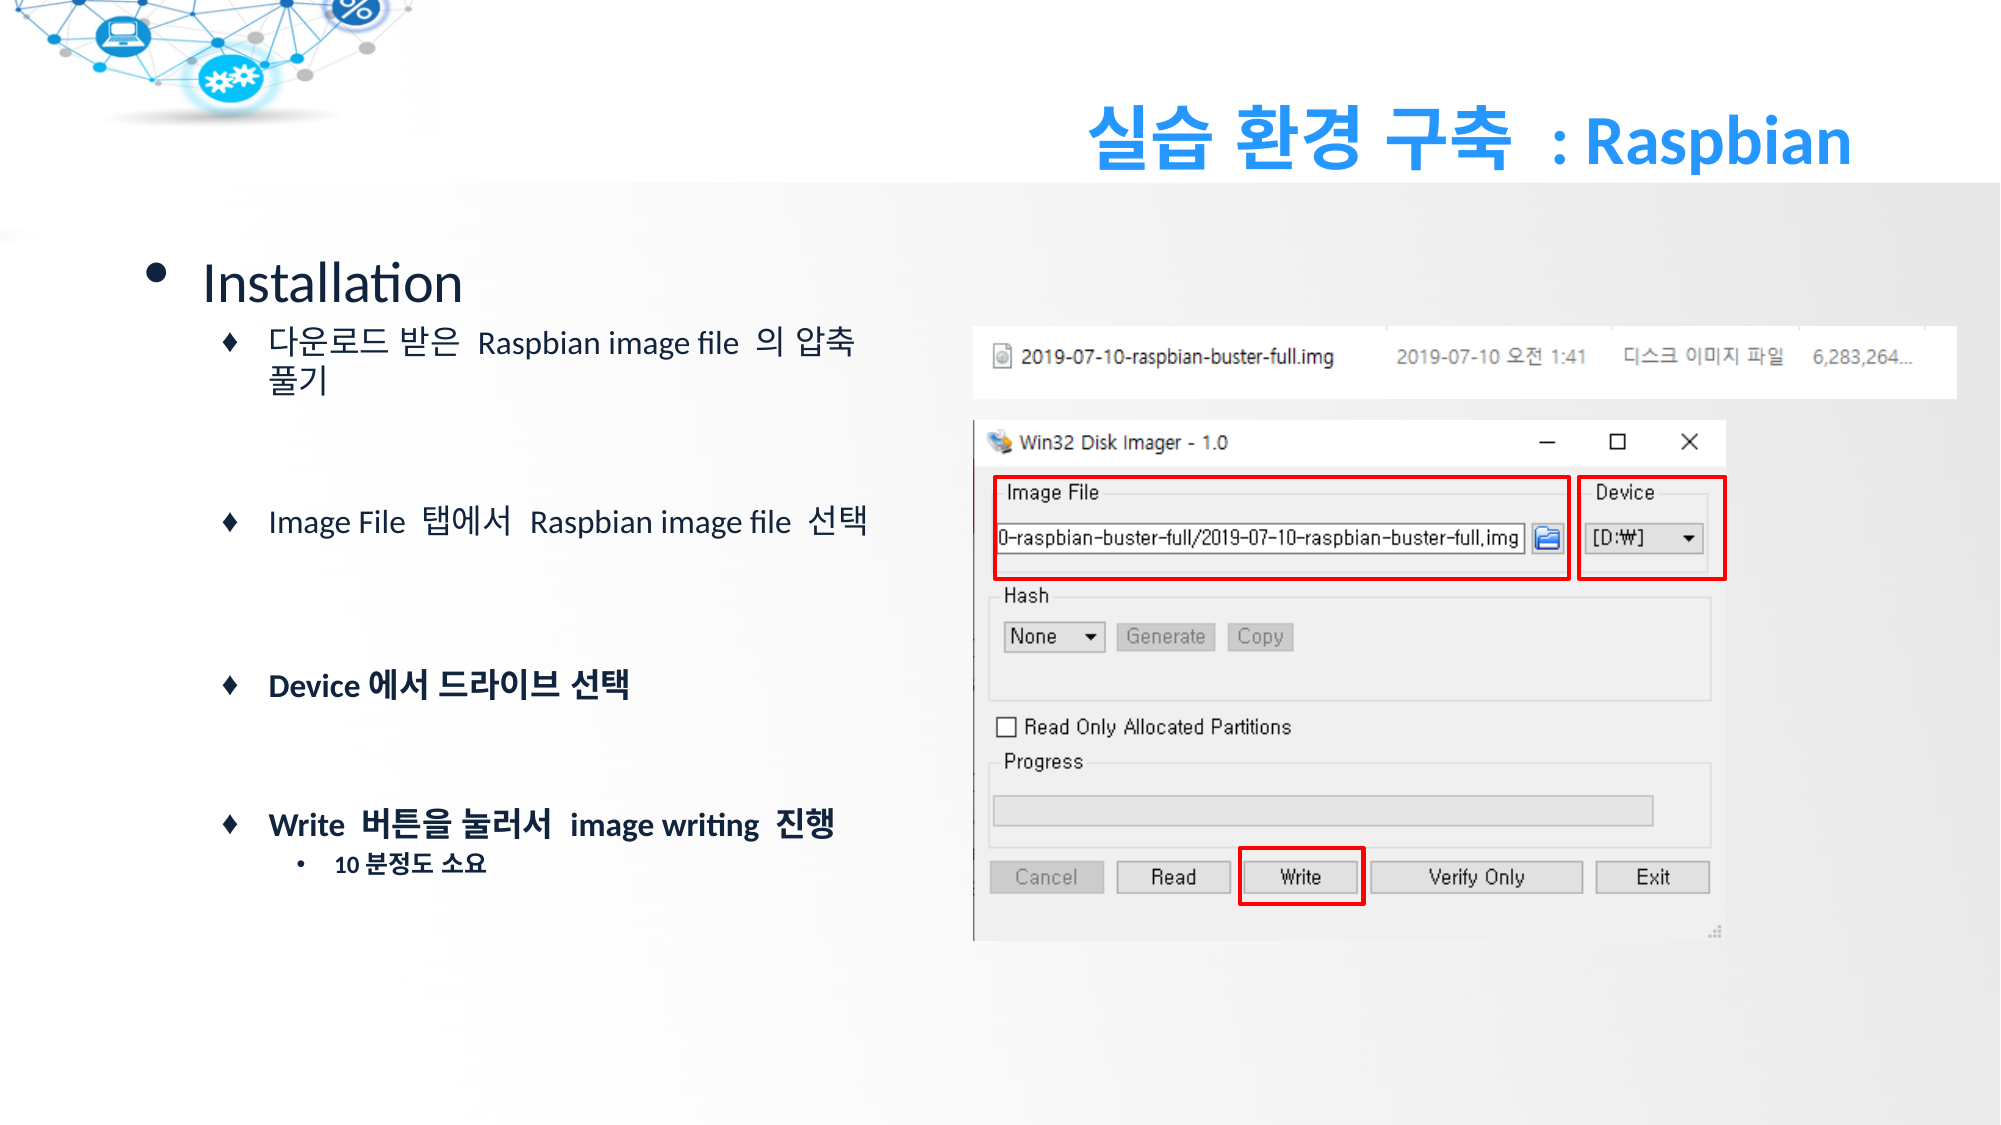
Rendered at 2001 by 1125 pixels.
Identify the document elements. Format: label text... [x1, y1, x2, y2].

title 실습 환경 구축 : Raspbian [131, 86, 1869, 187]
picture [0, 0, 2001, 1125]
list Installation 다운로드 받은 Raspbian image file 의 압축 풀기 Image File 탭에서 Raspbian image file 선택 Device에서 드라이브 선택 Write 버튼을 눌러서 image writing 진행 10분정도 소요 [131, 236, 934, 1125]
